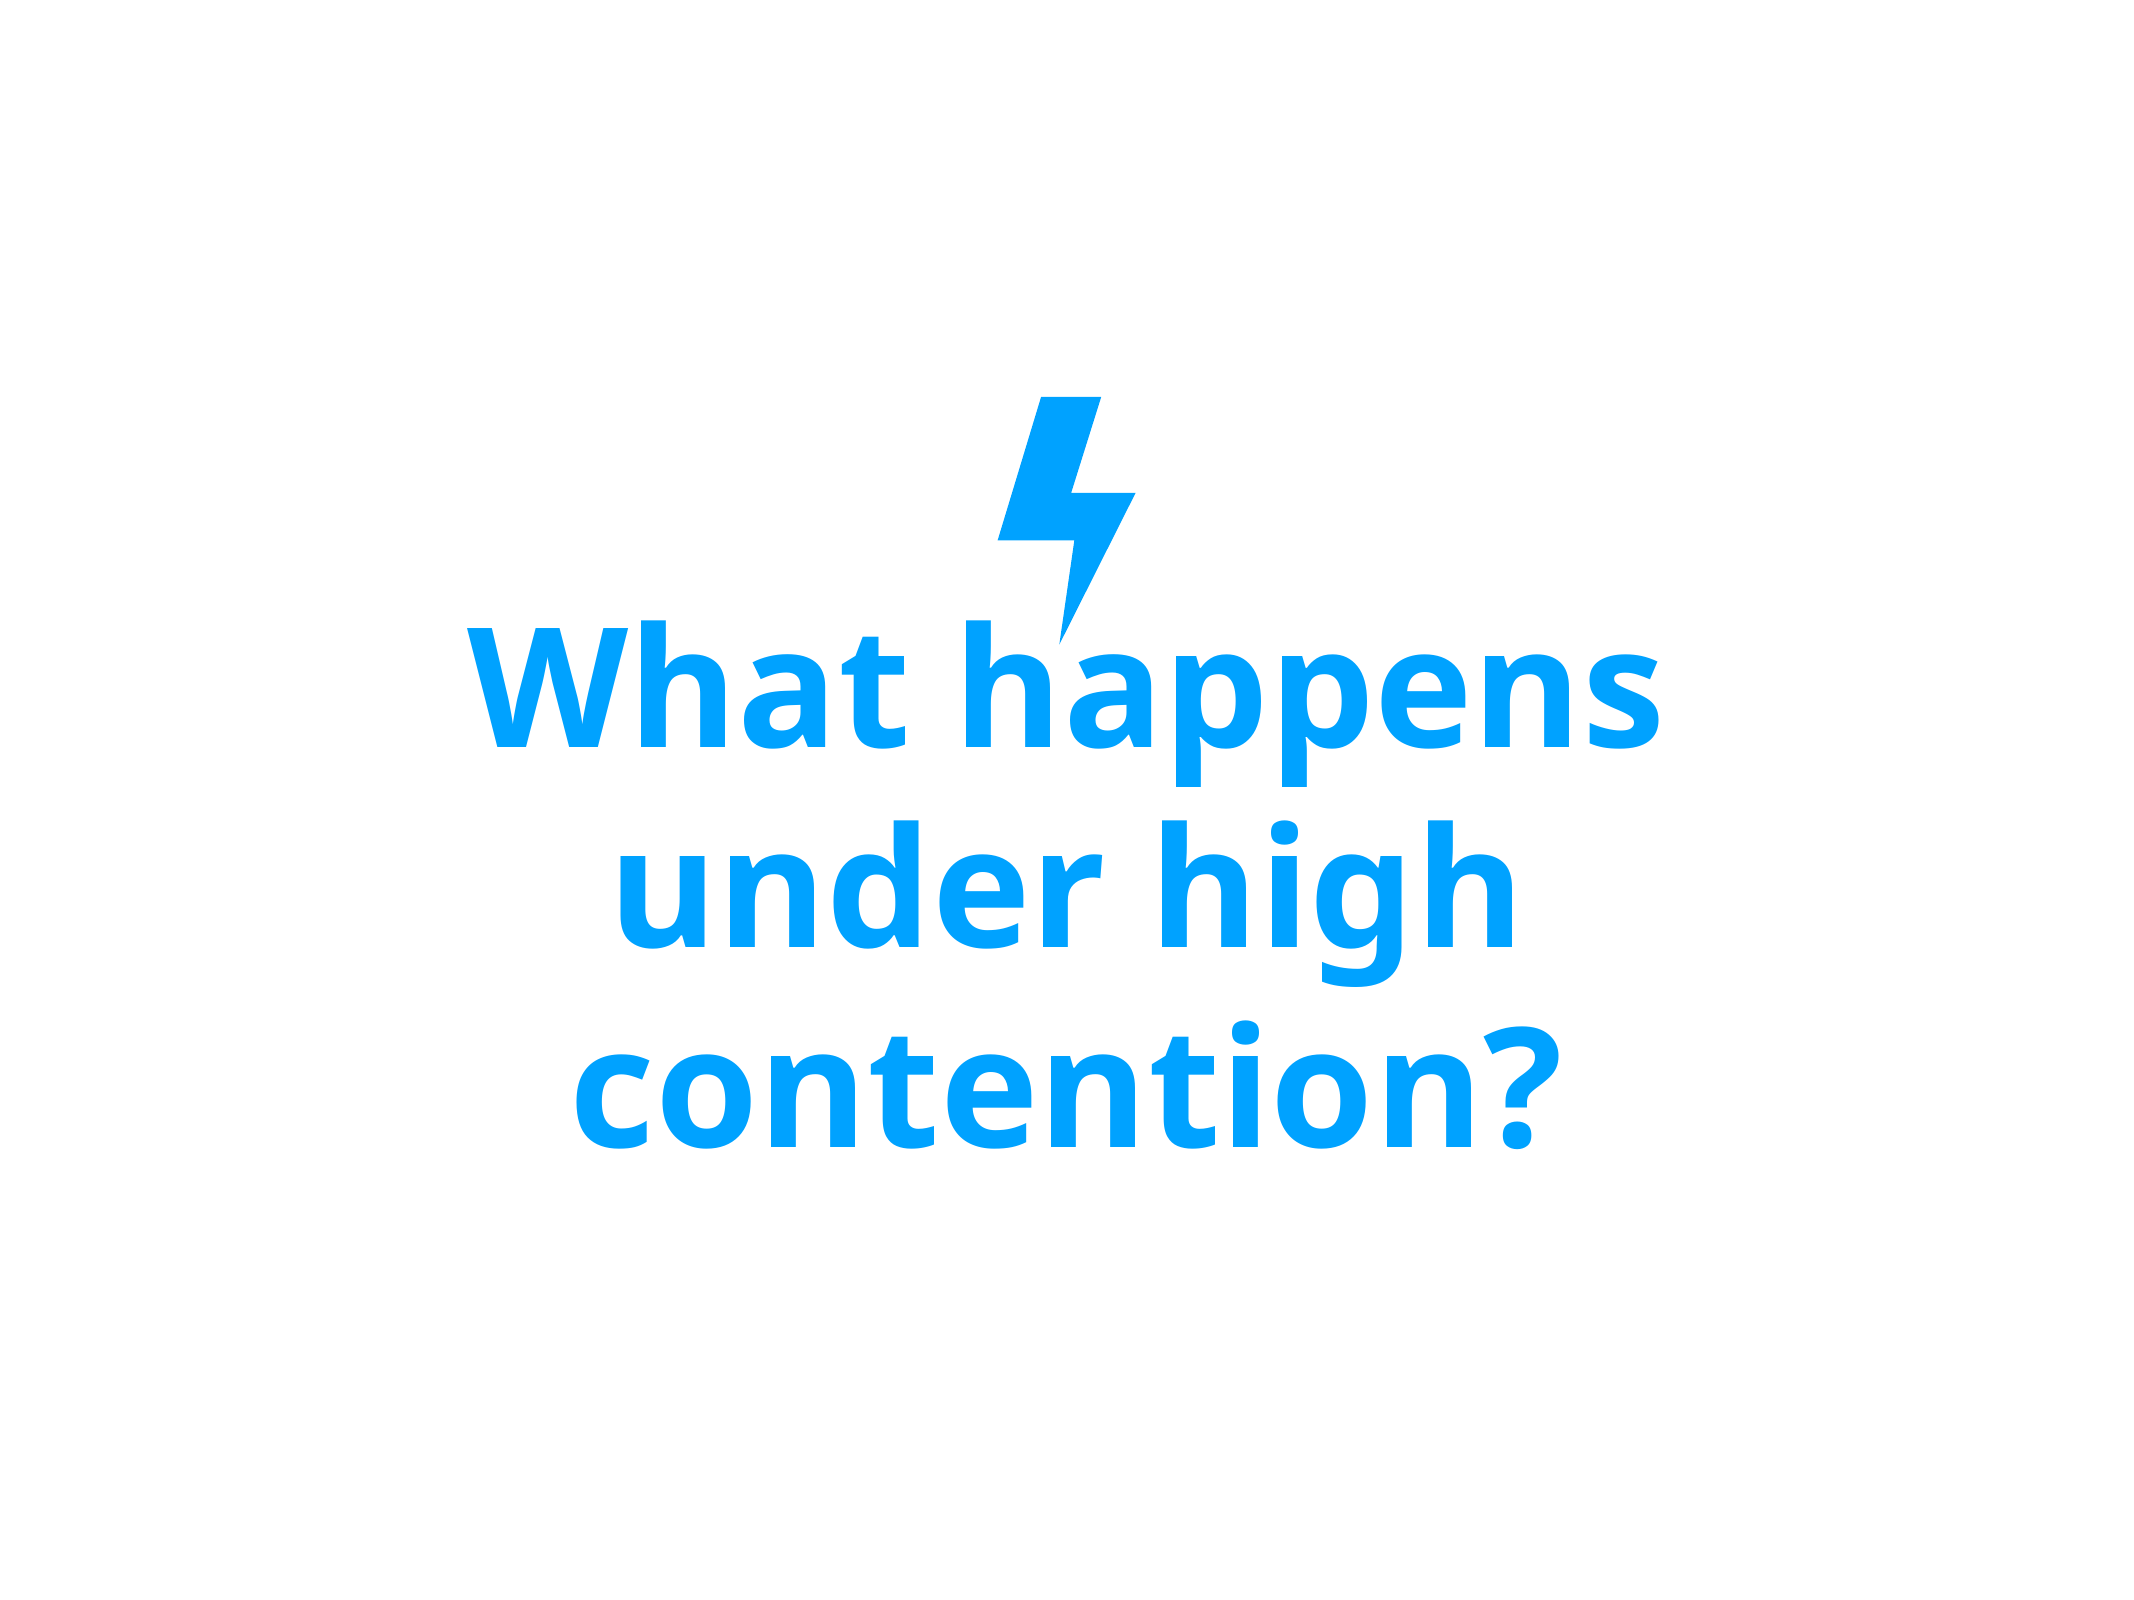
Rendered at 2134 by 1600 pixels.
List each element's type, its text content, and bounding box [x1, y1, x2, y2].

title What happens under high contention? [207, 609, 1926, 1152]
text_box [997, 396, 1136, 645]
